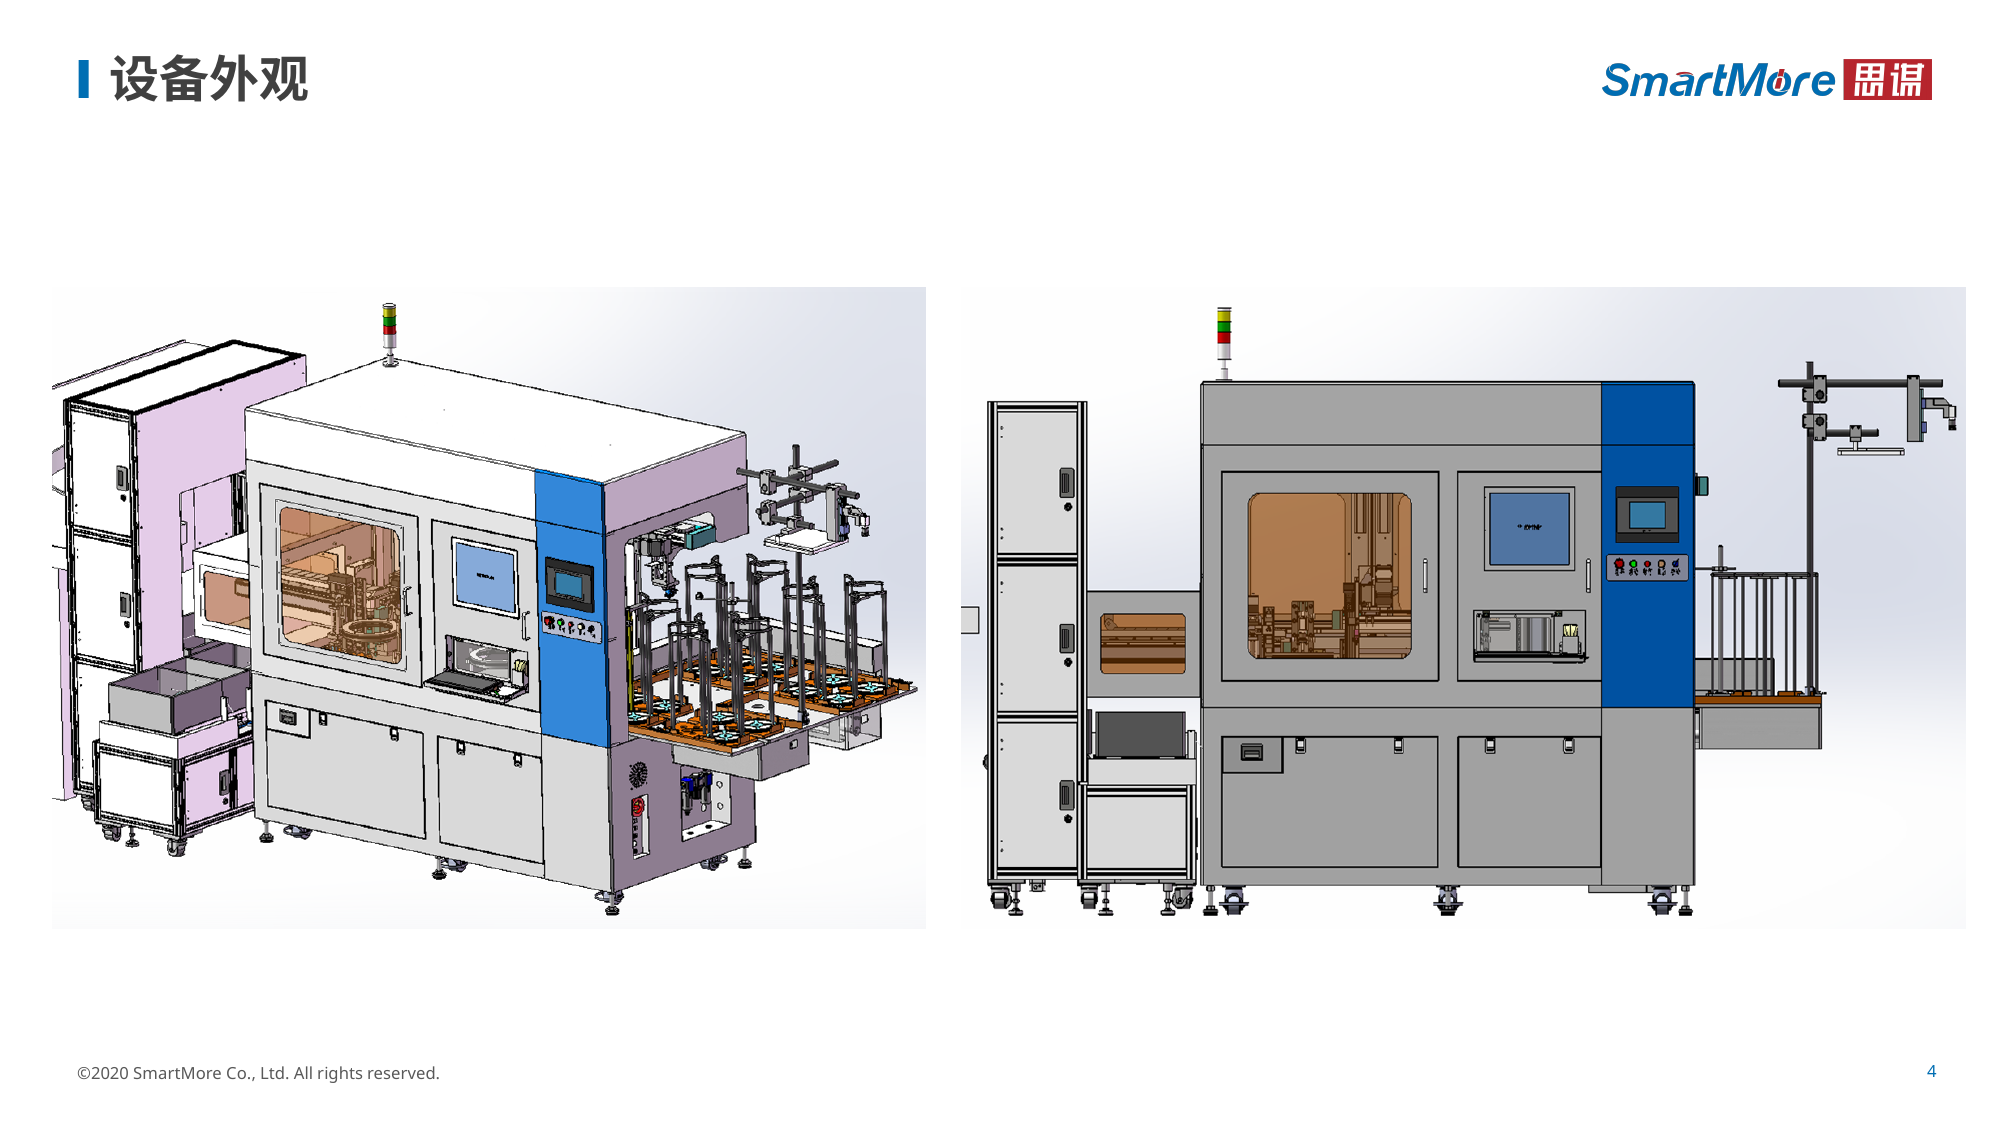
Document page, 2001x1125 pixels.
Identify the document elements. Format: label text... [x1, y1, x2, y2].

title 设备外观 [94, 45, 1976, 119]
picture [51, 287, 926, 929]
picture [961, 287, 1966, 929]
